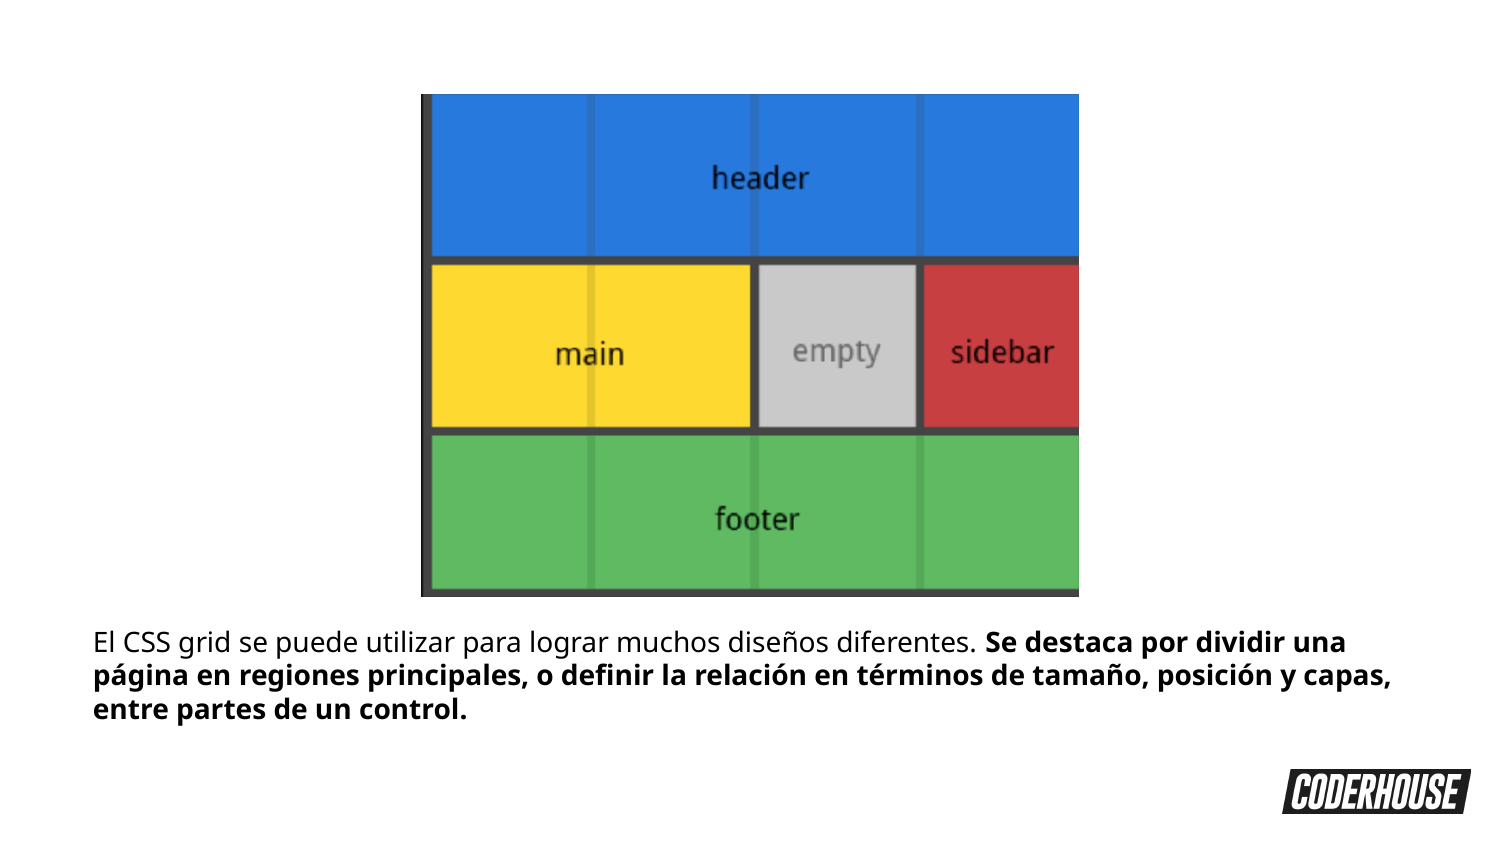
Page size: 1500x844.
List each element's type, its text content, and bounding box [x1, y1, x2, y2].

text_box El CSS grid se puede utilizar para lograr muchos diseños diferentes. Se destaca por dividir una página en regiones principales, o definir la relación en términos de tamaño, posición y capas, entre partes de un control. [77, 608, 1422, 741]
picture [421, 94, 1079, 597]
picture [1281, 769, 1471, 814]
